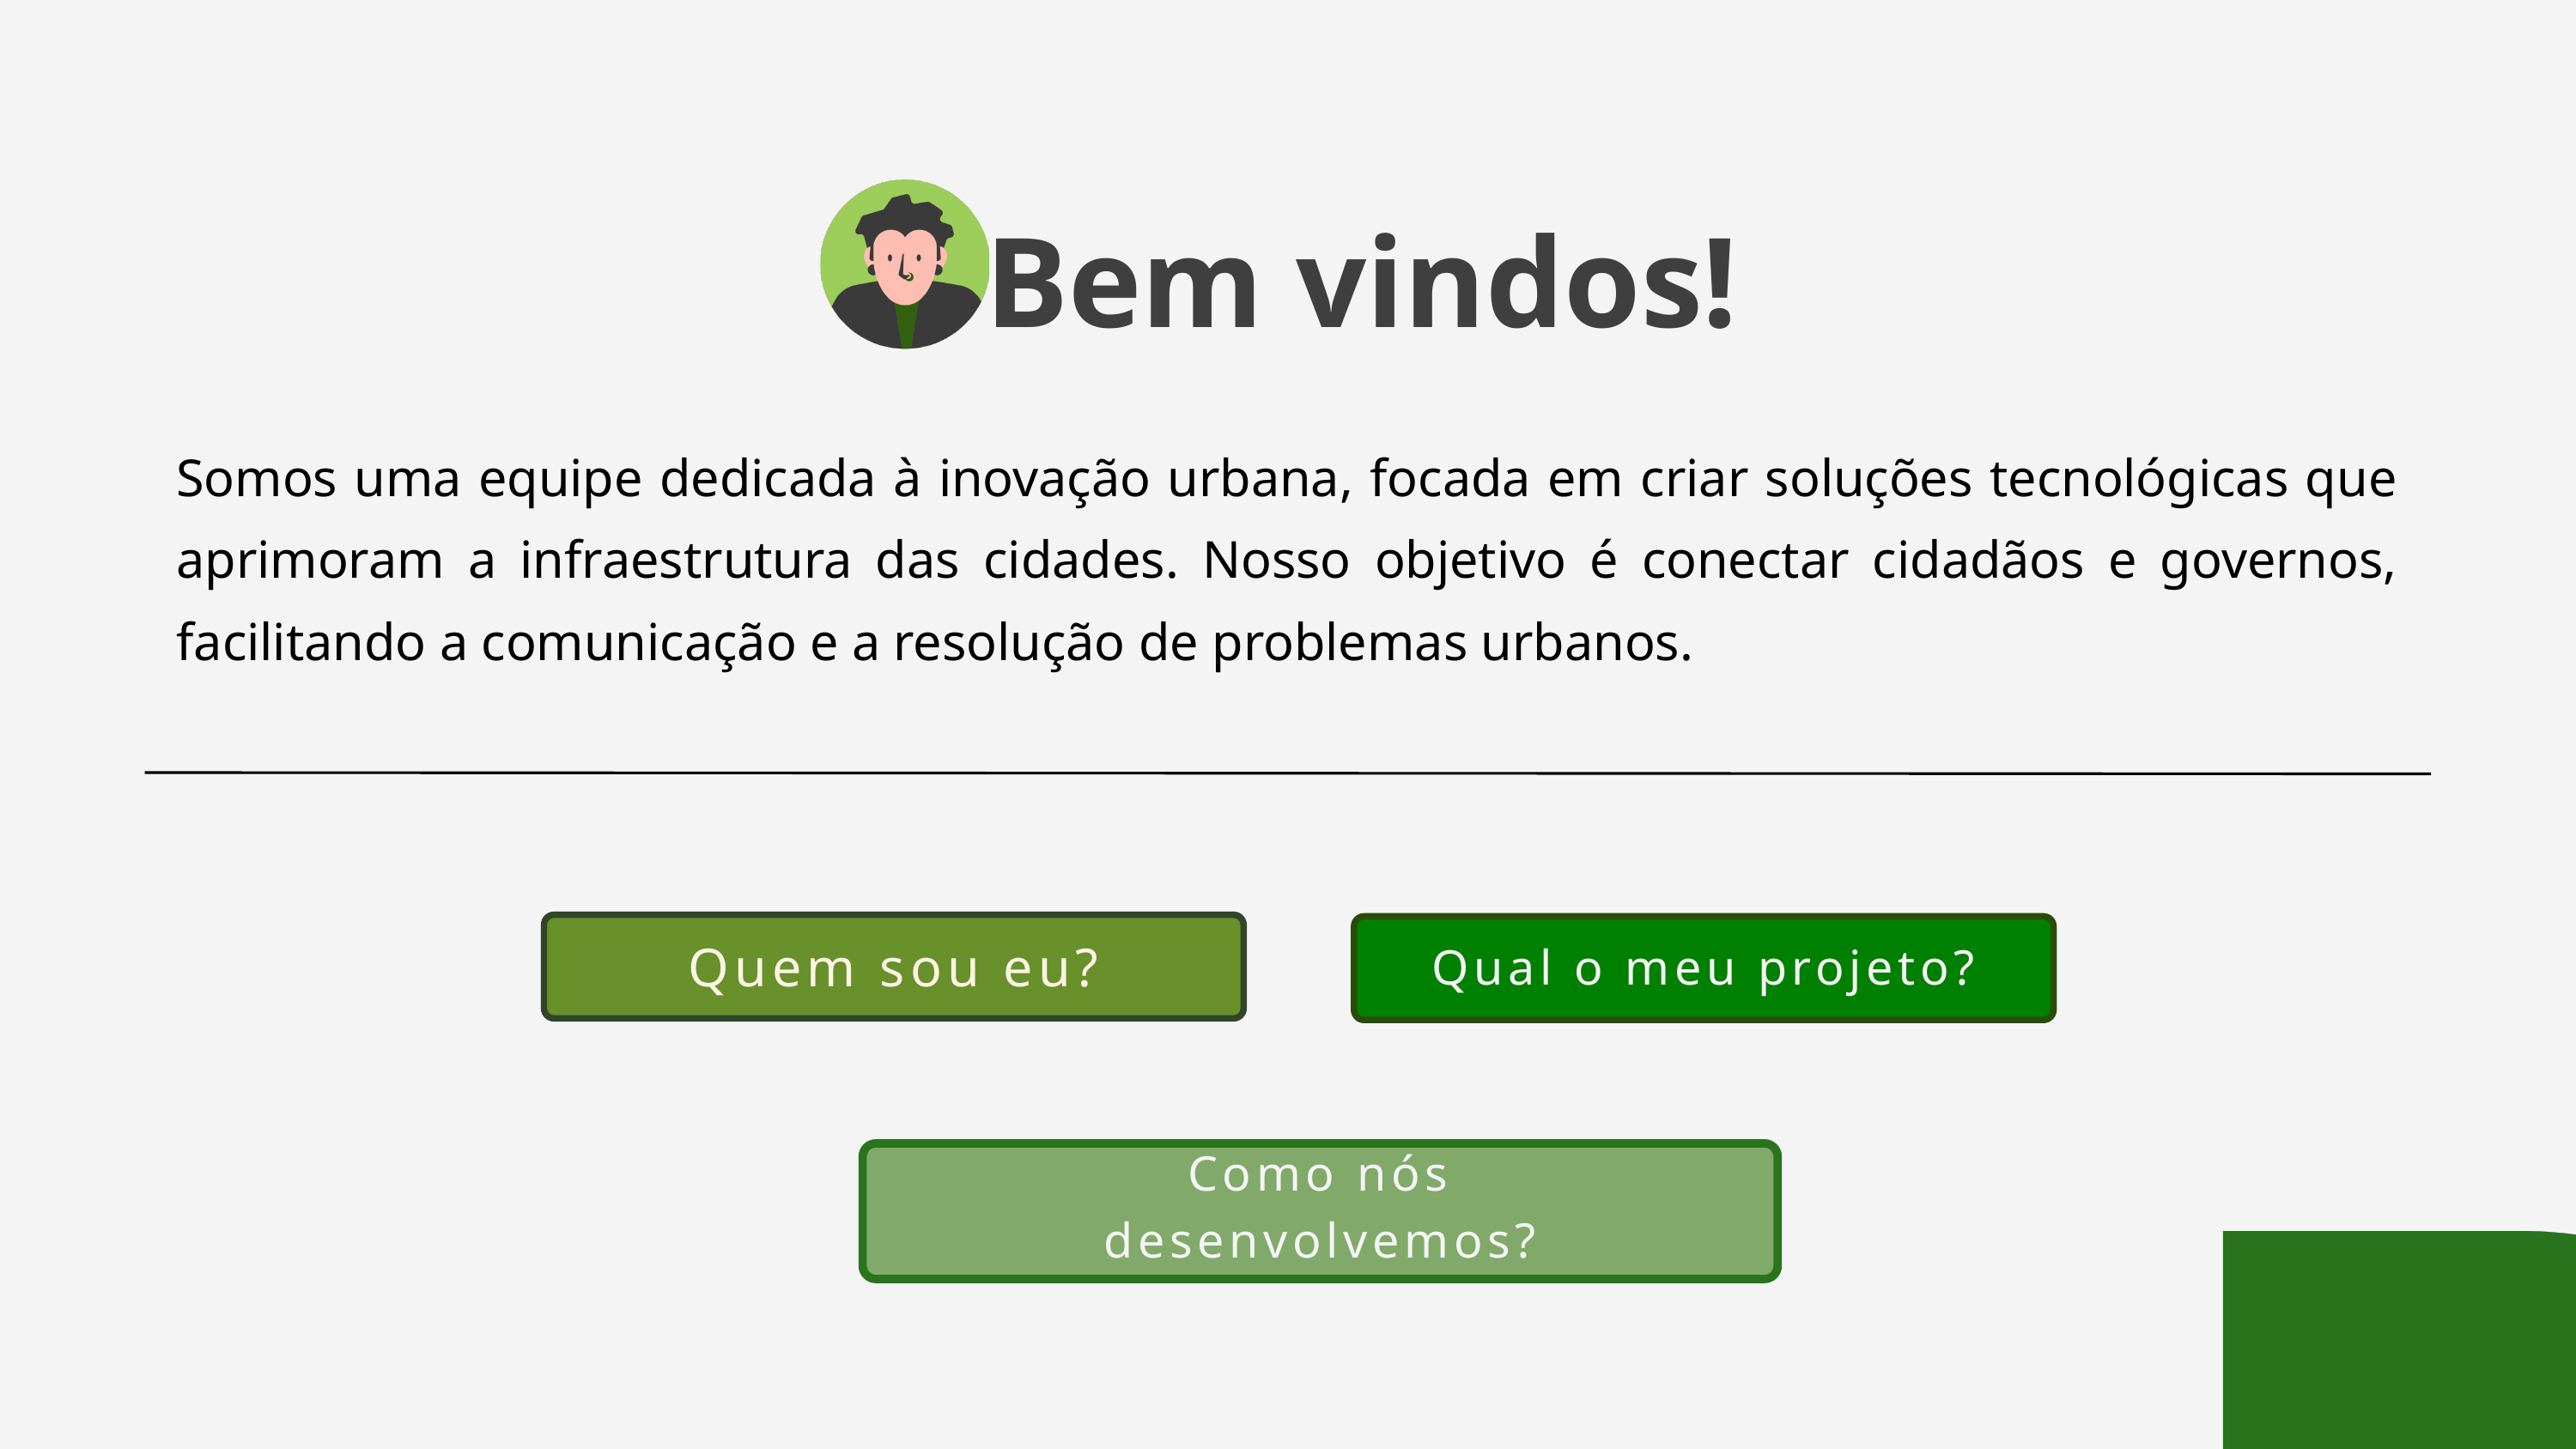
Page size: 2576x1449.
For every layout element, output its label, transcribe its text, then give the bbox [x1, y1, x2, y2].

text_box [820, 179, 990, 358]
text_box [540, 911, 1248, 1022]
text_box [1350, 912, 2057, 1024]
text_box Como nós desenvolvemos? [1010, 1133, 1631, 1137]
text_box Somos uma equipe dedicada à inovação urbana, focada em criar soluções tecnológicas que aprimoram a infraestrutura das cidades. Nosso objetivo é conectar cidadãos e governos, facilitando a comunicação e a resolução de problemas urbanos. [176, 425, 2400, 671]
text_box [858, 1138, 1783, 1284]
text_box [2222, 1231, 2576, 1449]
text_box Bem vindos! [968, 227, 1756, 353]
